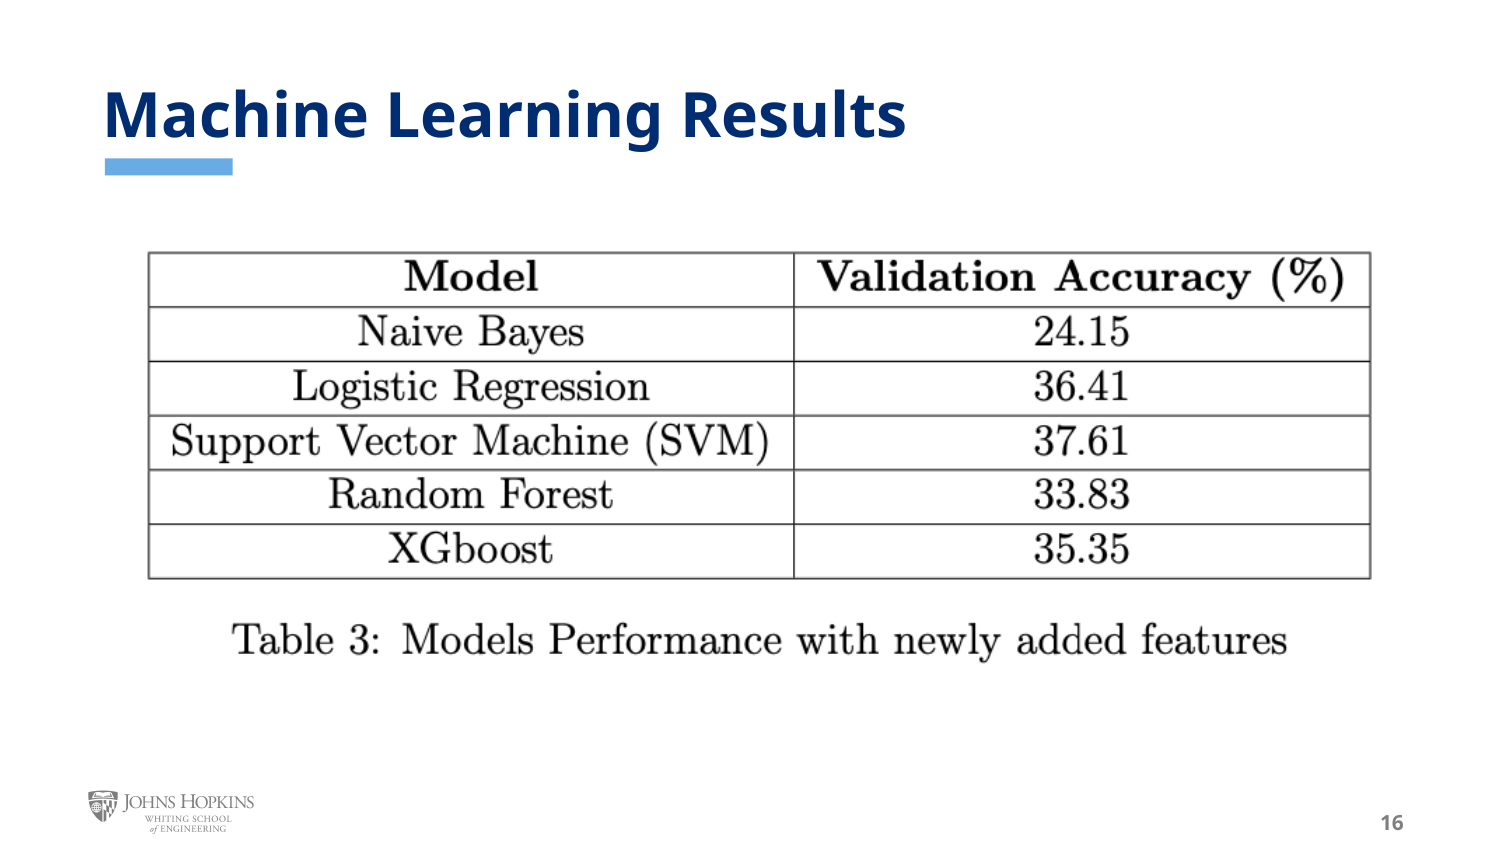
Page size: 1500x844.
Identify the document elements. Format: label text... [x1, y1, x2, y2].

picture [75, 218, 1425, 675]
title Machine Learning Results [87, 17, 1414, 159]
